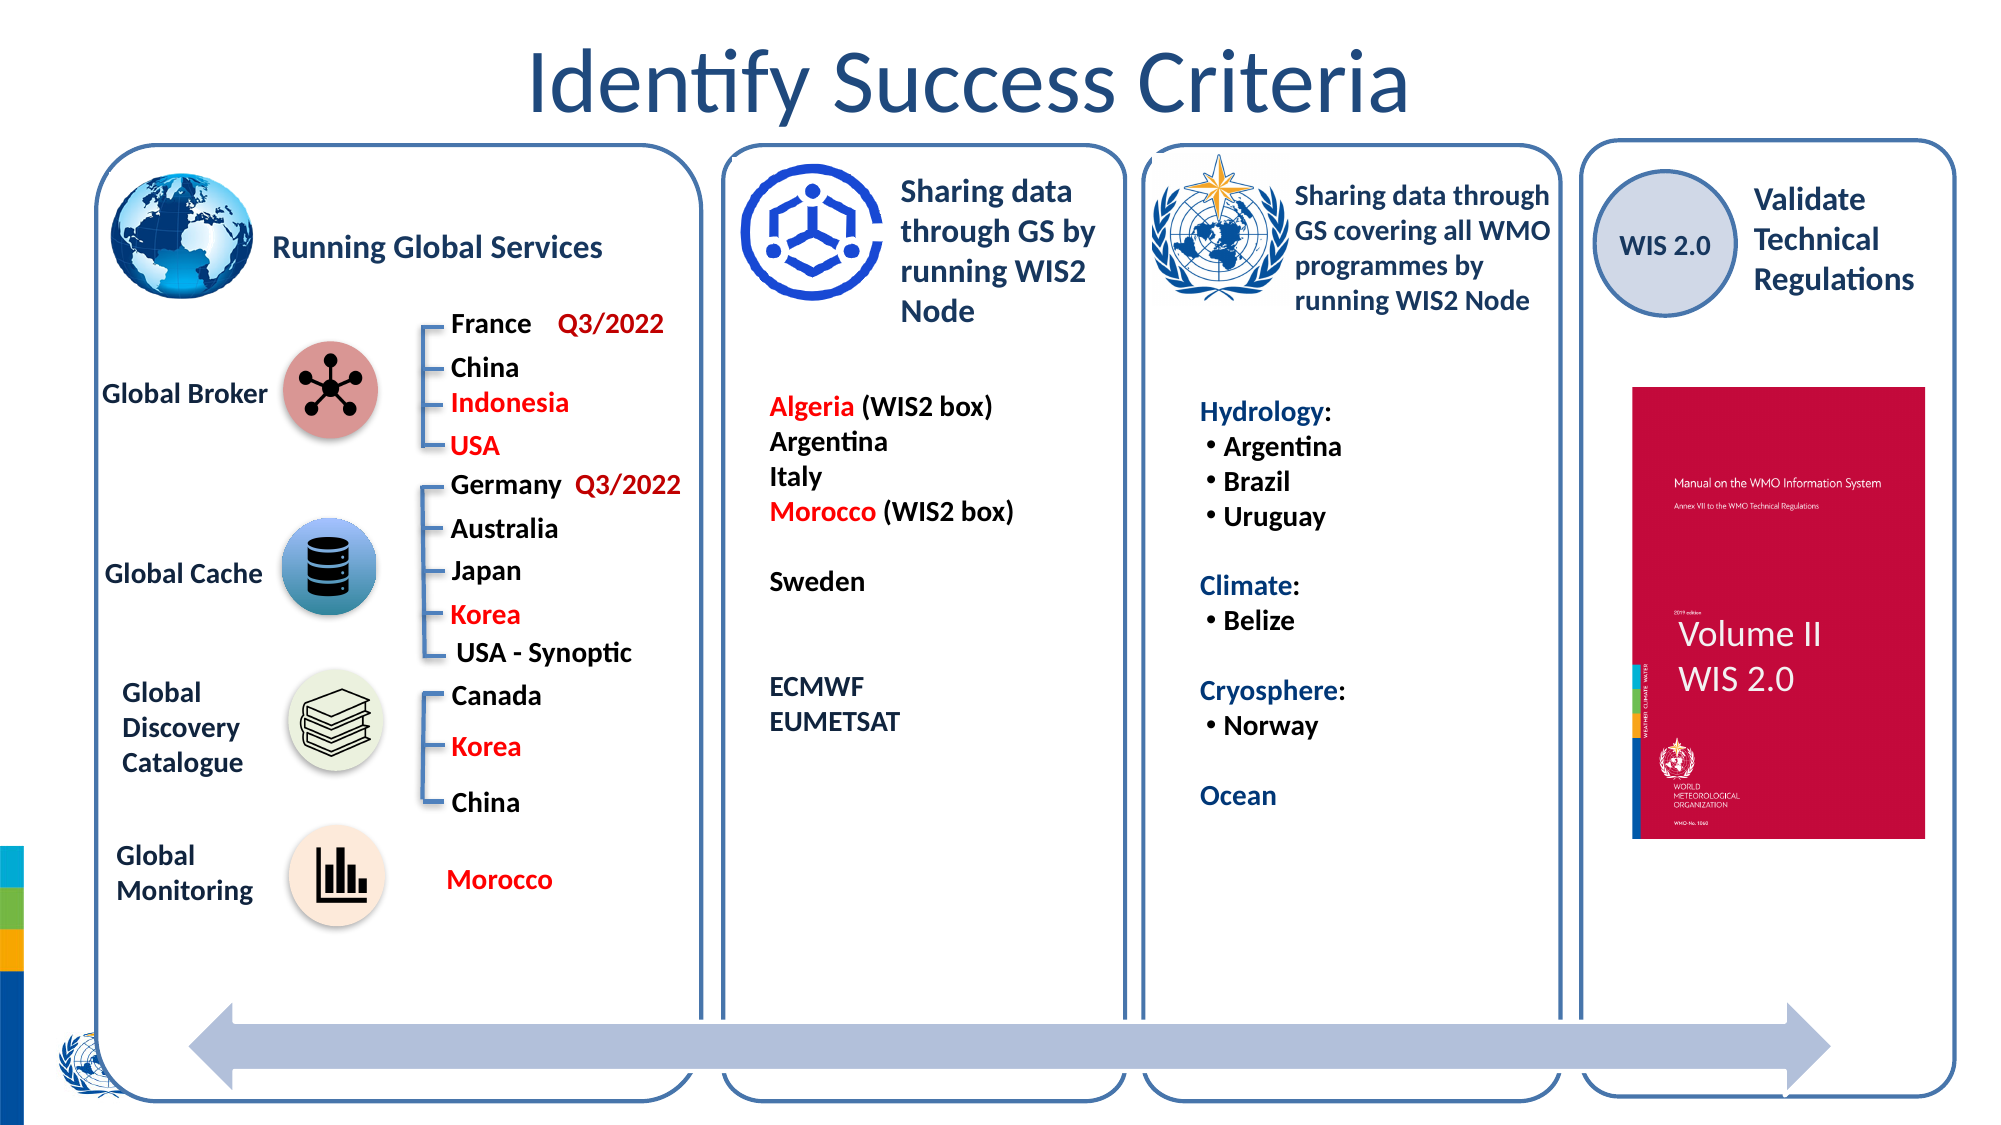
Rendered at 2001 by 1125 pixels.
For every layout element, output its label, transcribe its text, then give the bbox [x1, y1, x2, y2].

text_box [89, 485, 689, 677]
text_box Validate Technical Regulations [1960, 169, 1966, 305]
picture [1632, 387, 1926, 839]
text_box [109, 171, 661, 299]
title Identify Success Criteria [294, 2, 1645, 138]
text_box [87, 296, 707, 448]
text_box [95, 140, 1955, 1102]
picture [0, 845, 435, 1125]
picture [1152, 152, 1290, 306]
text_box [101, 824, 386, 927]
picture [732, 157, 888, 309]
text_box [107, 666, 707, 802]
